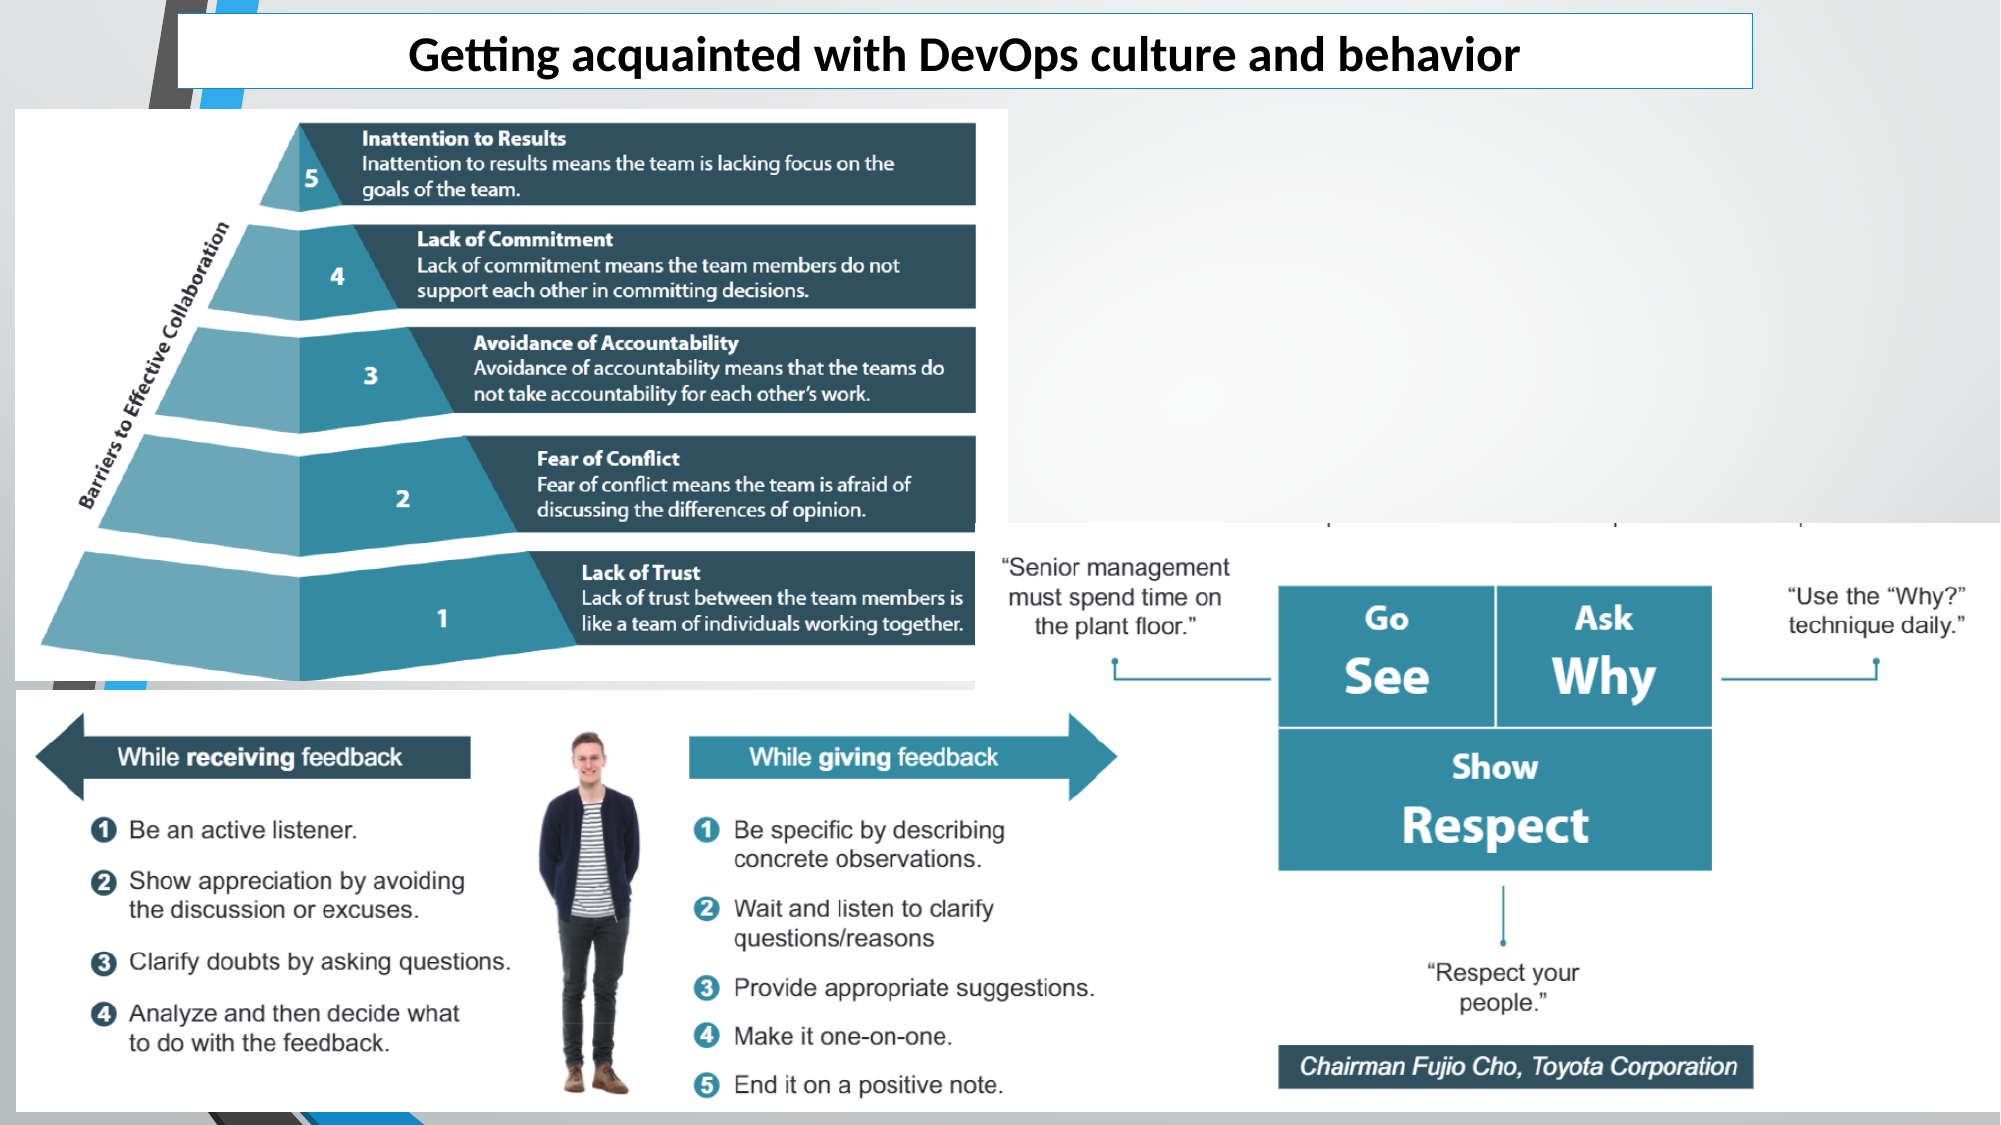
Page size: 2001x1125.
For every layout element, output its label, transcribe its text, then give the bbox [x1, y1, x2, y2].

text_box Getting acquainted with DevOps culture and behavior [177, 13, 1753, 89]
picture [14, 109, 2000, 1113]
